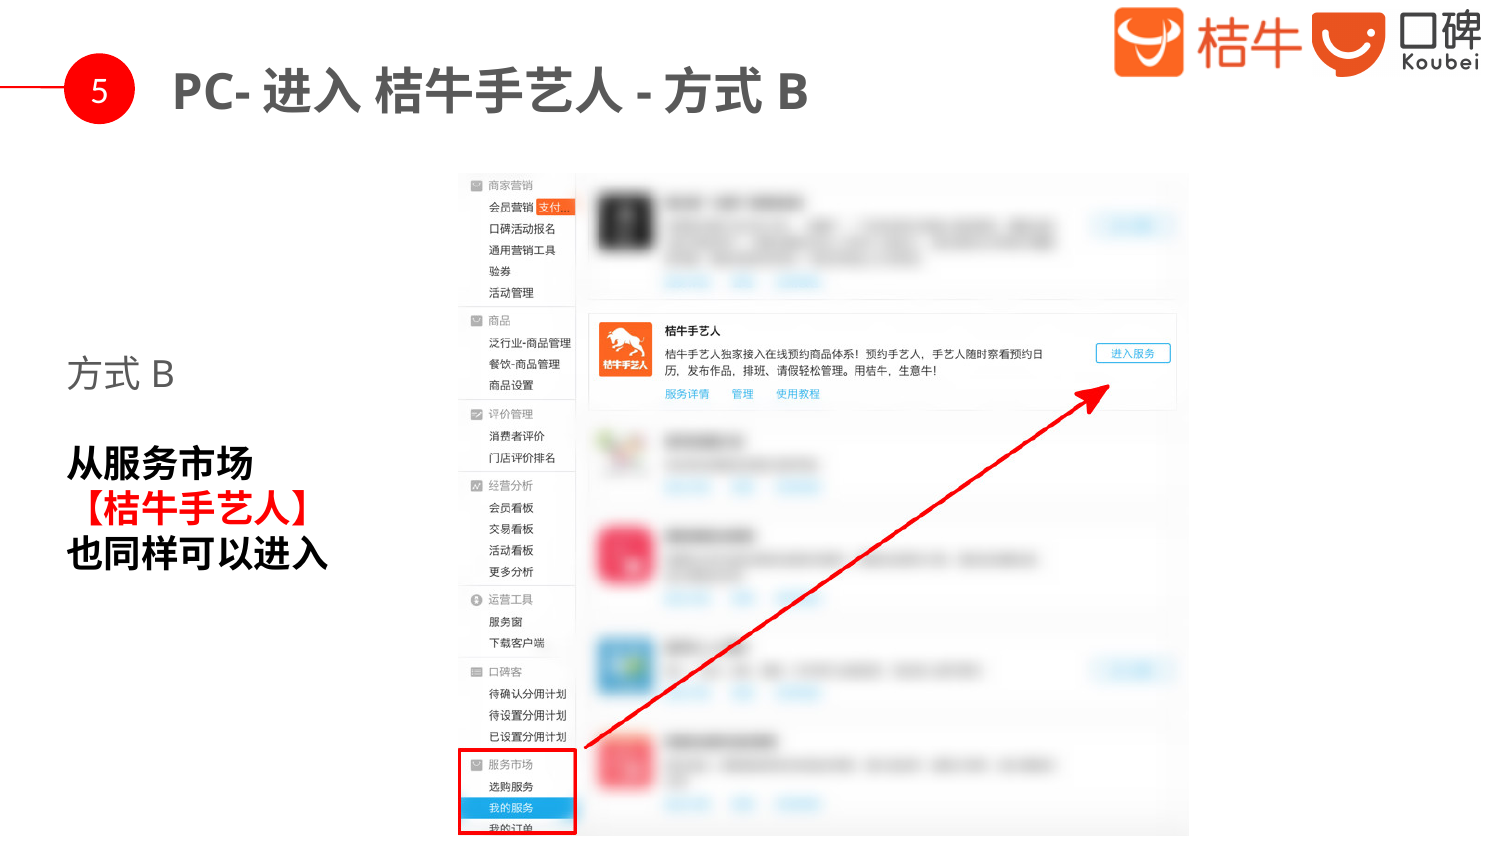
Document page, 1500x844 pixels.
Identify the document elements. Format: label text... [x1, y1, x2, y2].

picture [458, 172, 1190, 837]
text_box PC-进入 桔牛手艺人-方式B [156, 44, 1095, 127]
text_box 方式B 从服务市场 【桔牛手艺人】 也同样可以进入 [51, 342, 344, 582]
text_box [0, 53, 136, 125]
text_box 反向圈商品规则说明-泛行业 [17, 12, 1033, 95]
picture [1106, 0, 1481, 87]
